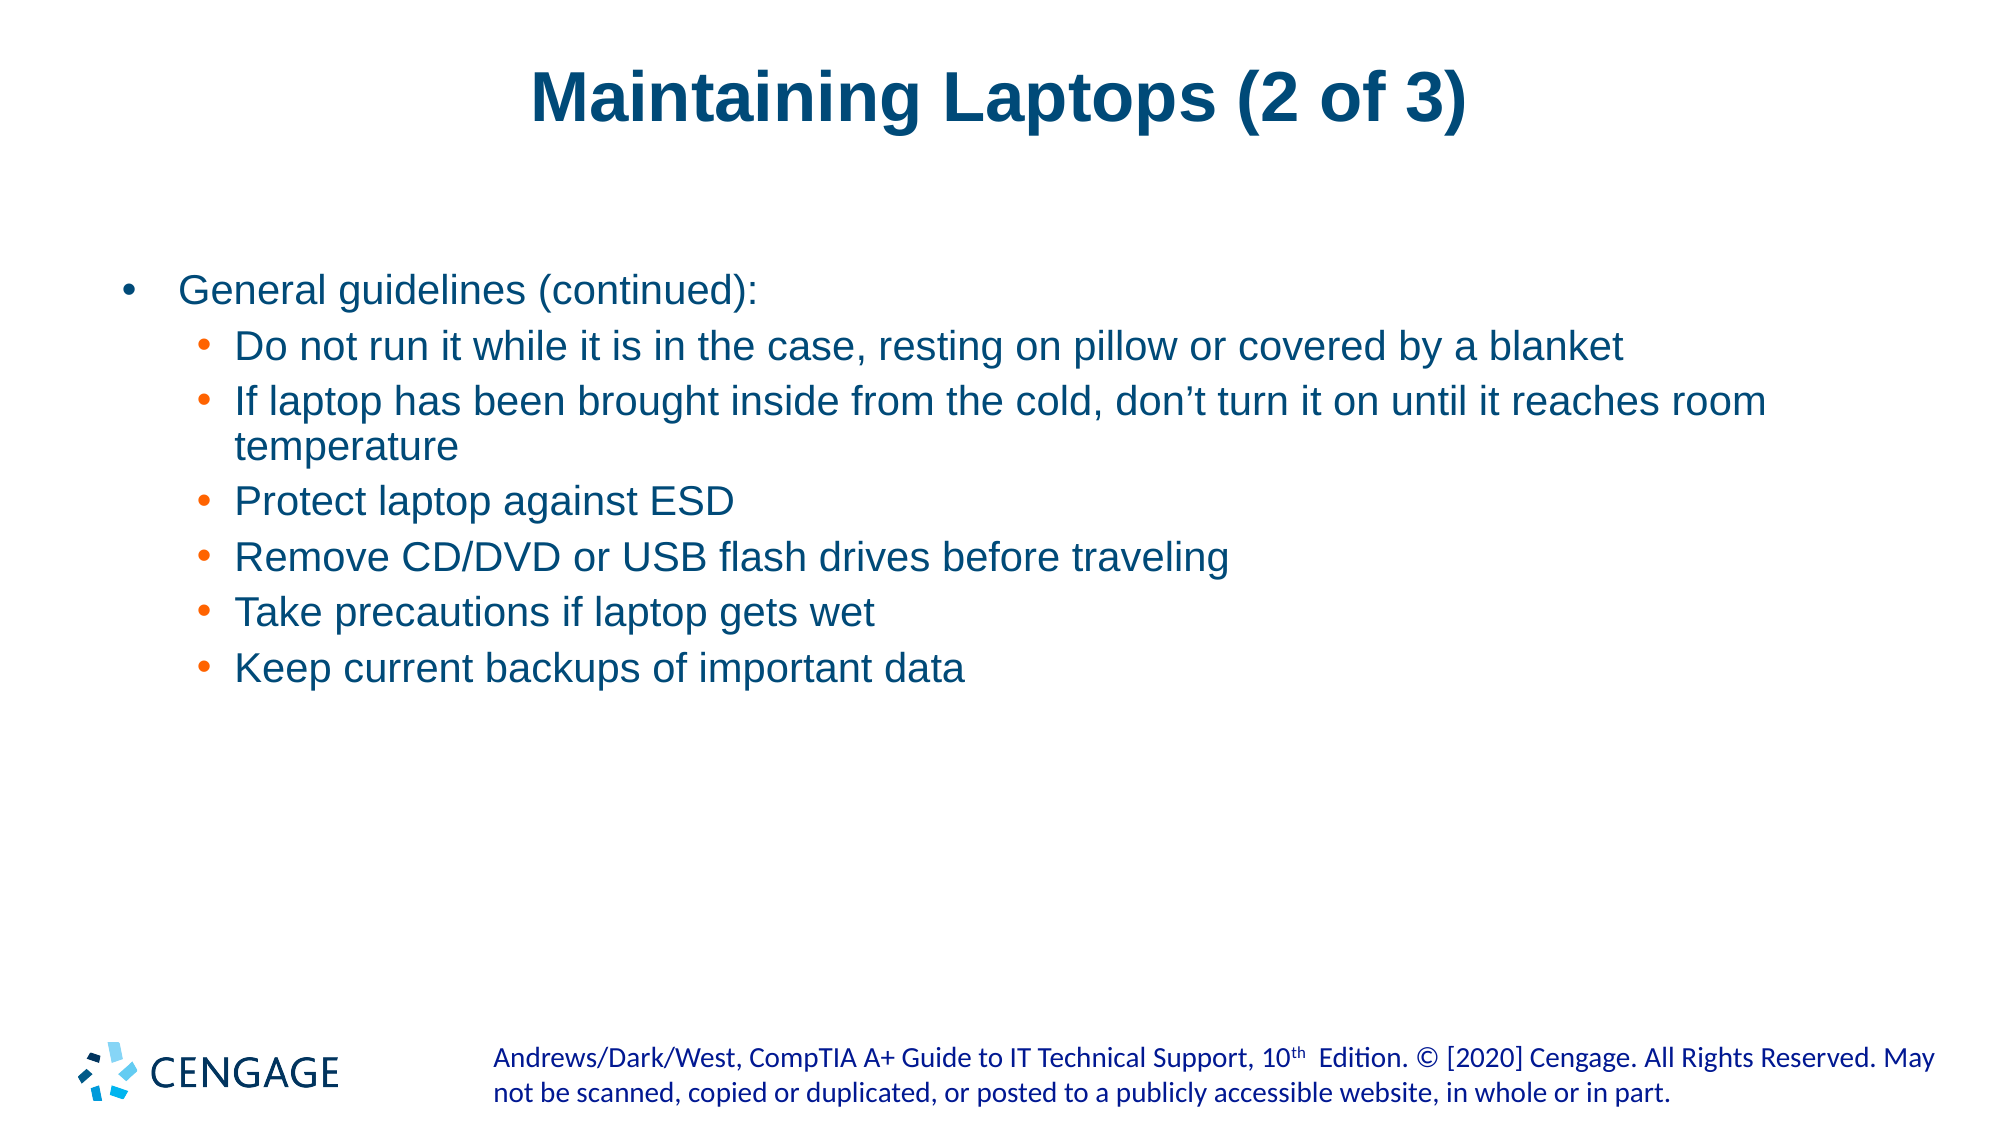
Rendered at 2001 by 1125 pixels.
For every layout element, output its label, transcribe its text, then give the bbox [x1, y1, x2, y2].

picture [78, 1042, 338, 1101]
list General guidelines (continued): Do not run it while it is in the case, resting on pillow or covered by a blanket If laptop has been brought inside from the cold, don’t turn it on until it reaches room temperature Protect laptop against ESD Remove CD/DVD or USB flash drives before traveling Take precautions if laptop gets wet Keep current backups of important data [121, 268, 1880, 990]
title Maintaining Laptops (2 of 3) [137, 59, 1863, 171]
